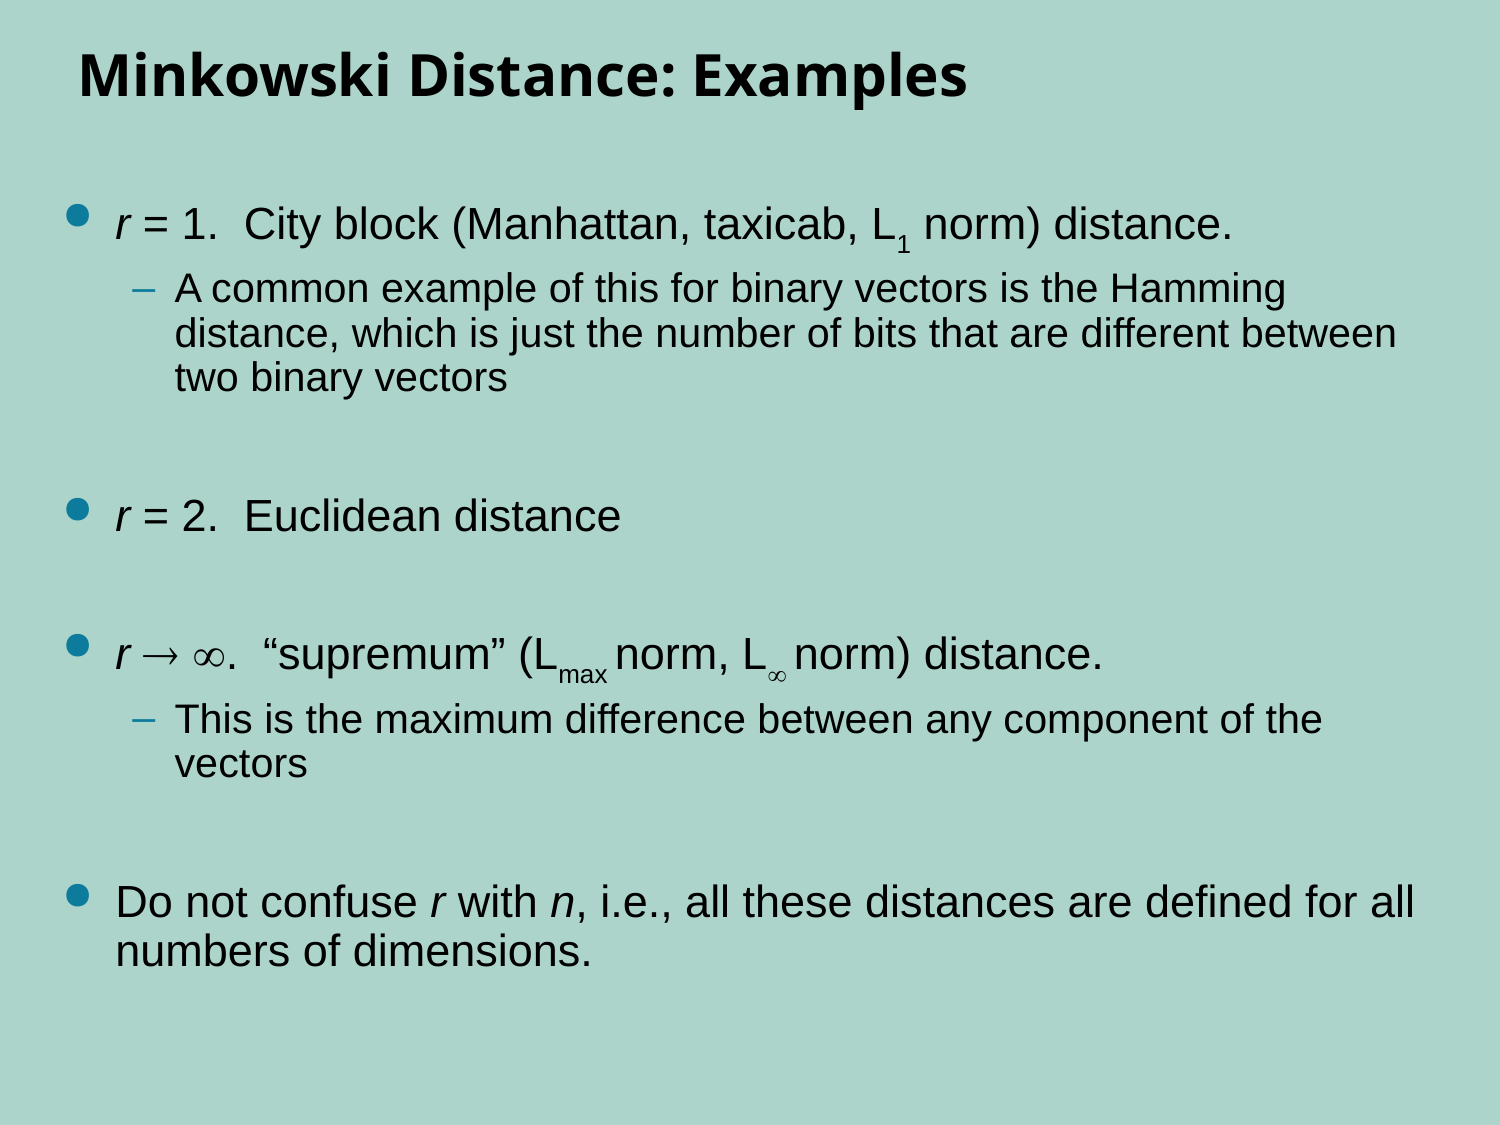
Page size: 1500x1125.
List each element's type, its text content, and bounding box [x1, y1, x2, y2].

list r = 1. City block (Manhattan, taxicab, L1 norm) distance. A common example of this for binary vectors is the Hamming distance, which is just the number of bits that are different between two binary vectors r = 2. Euclidean distance r  . “supremum” (Lmax norm, L norm) distance. This is the maximum difference between any component of the vectors Do not confuse r with n, i.e., all these distances are defined for all numbers of dimensions. [50, 187, 1438, 988]
title Minkowski Distance: Examples [62, 24, 1421, 116]
